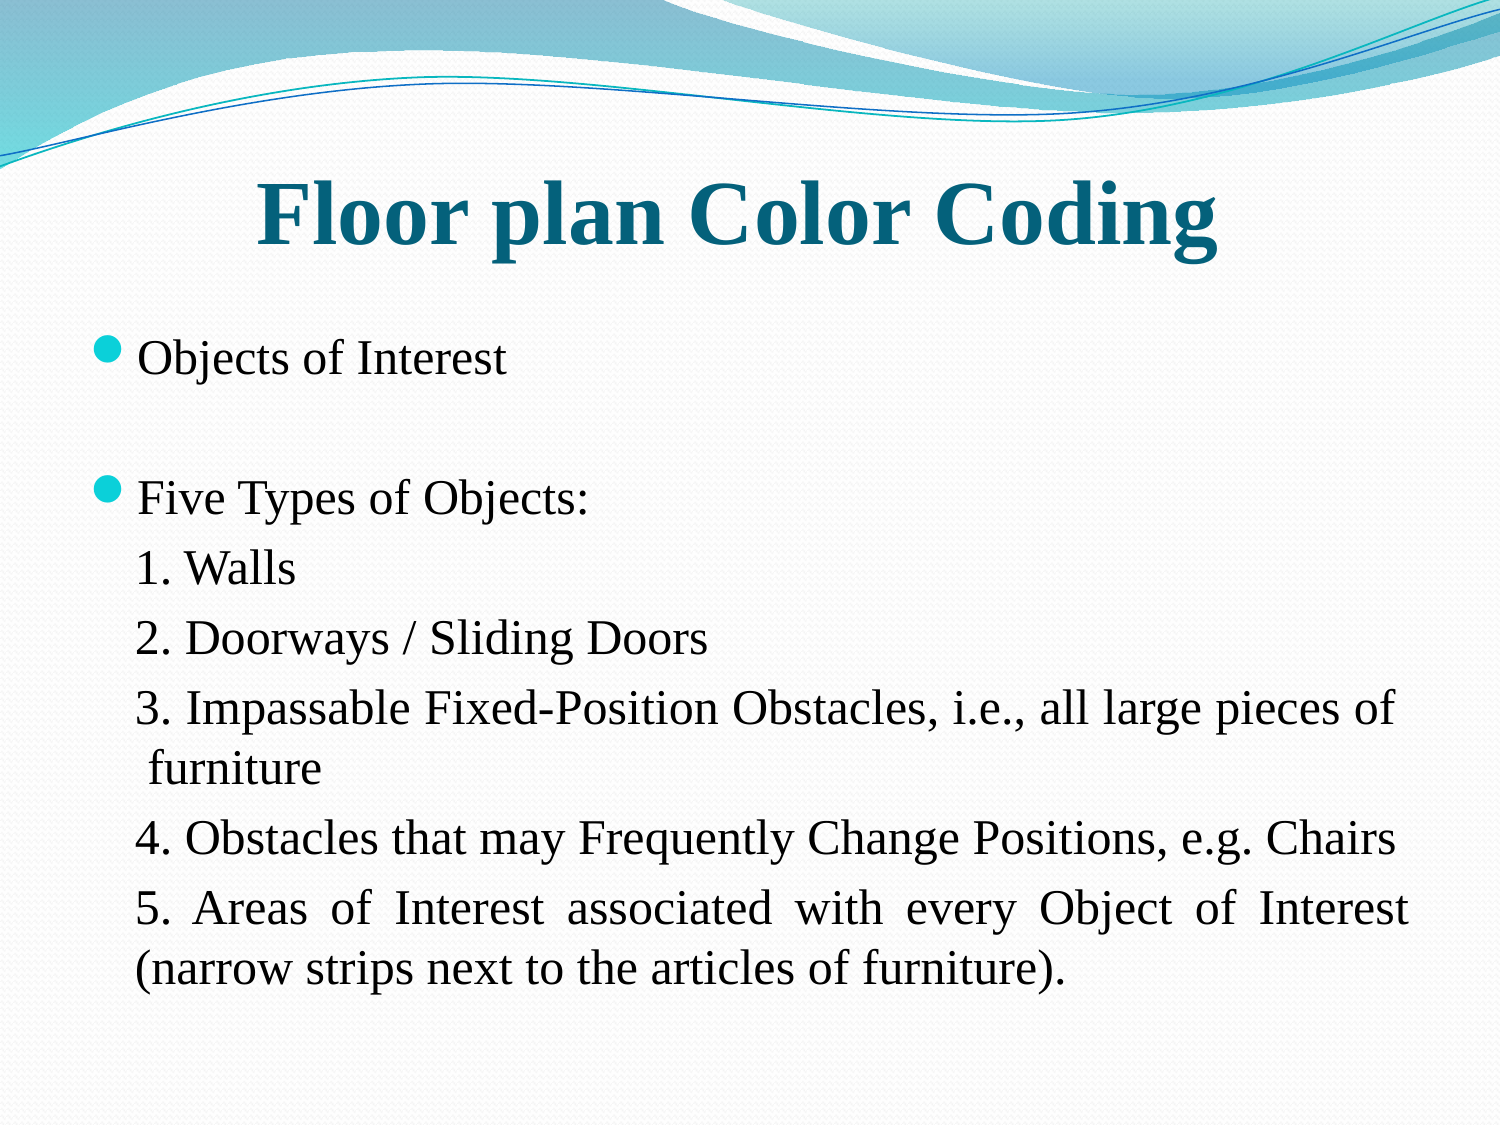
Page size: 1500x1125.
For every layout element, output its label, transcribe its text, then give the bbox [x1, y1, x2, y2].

title Floor plan Color Coding [75, 75, 1425, 263]
list Objects of Interest Five Types of Objects: 1. Walls 2. Doorways / Sliding Doors 3. Impassable Fixed-Position Obstacles, i.e., all large pieces of furniture 4. Obstacles that may Frequently Change Positions, e.g. Chairs 5. Areas of Interest associated with every Object of Interest (narrow strips next to the articles of furniture). [75, 317, 1425, 1038]
